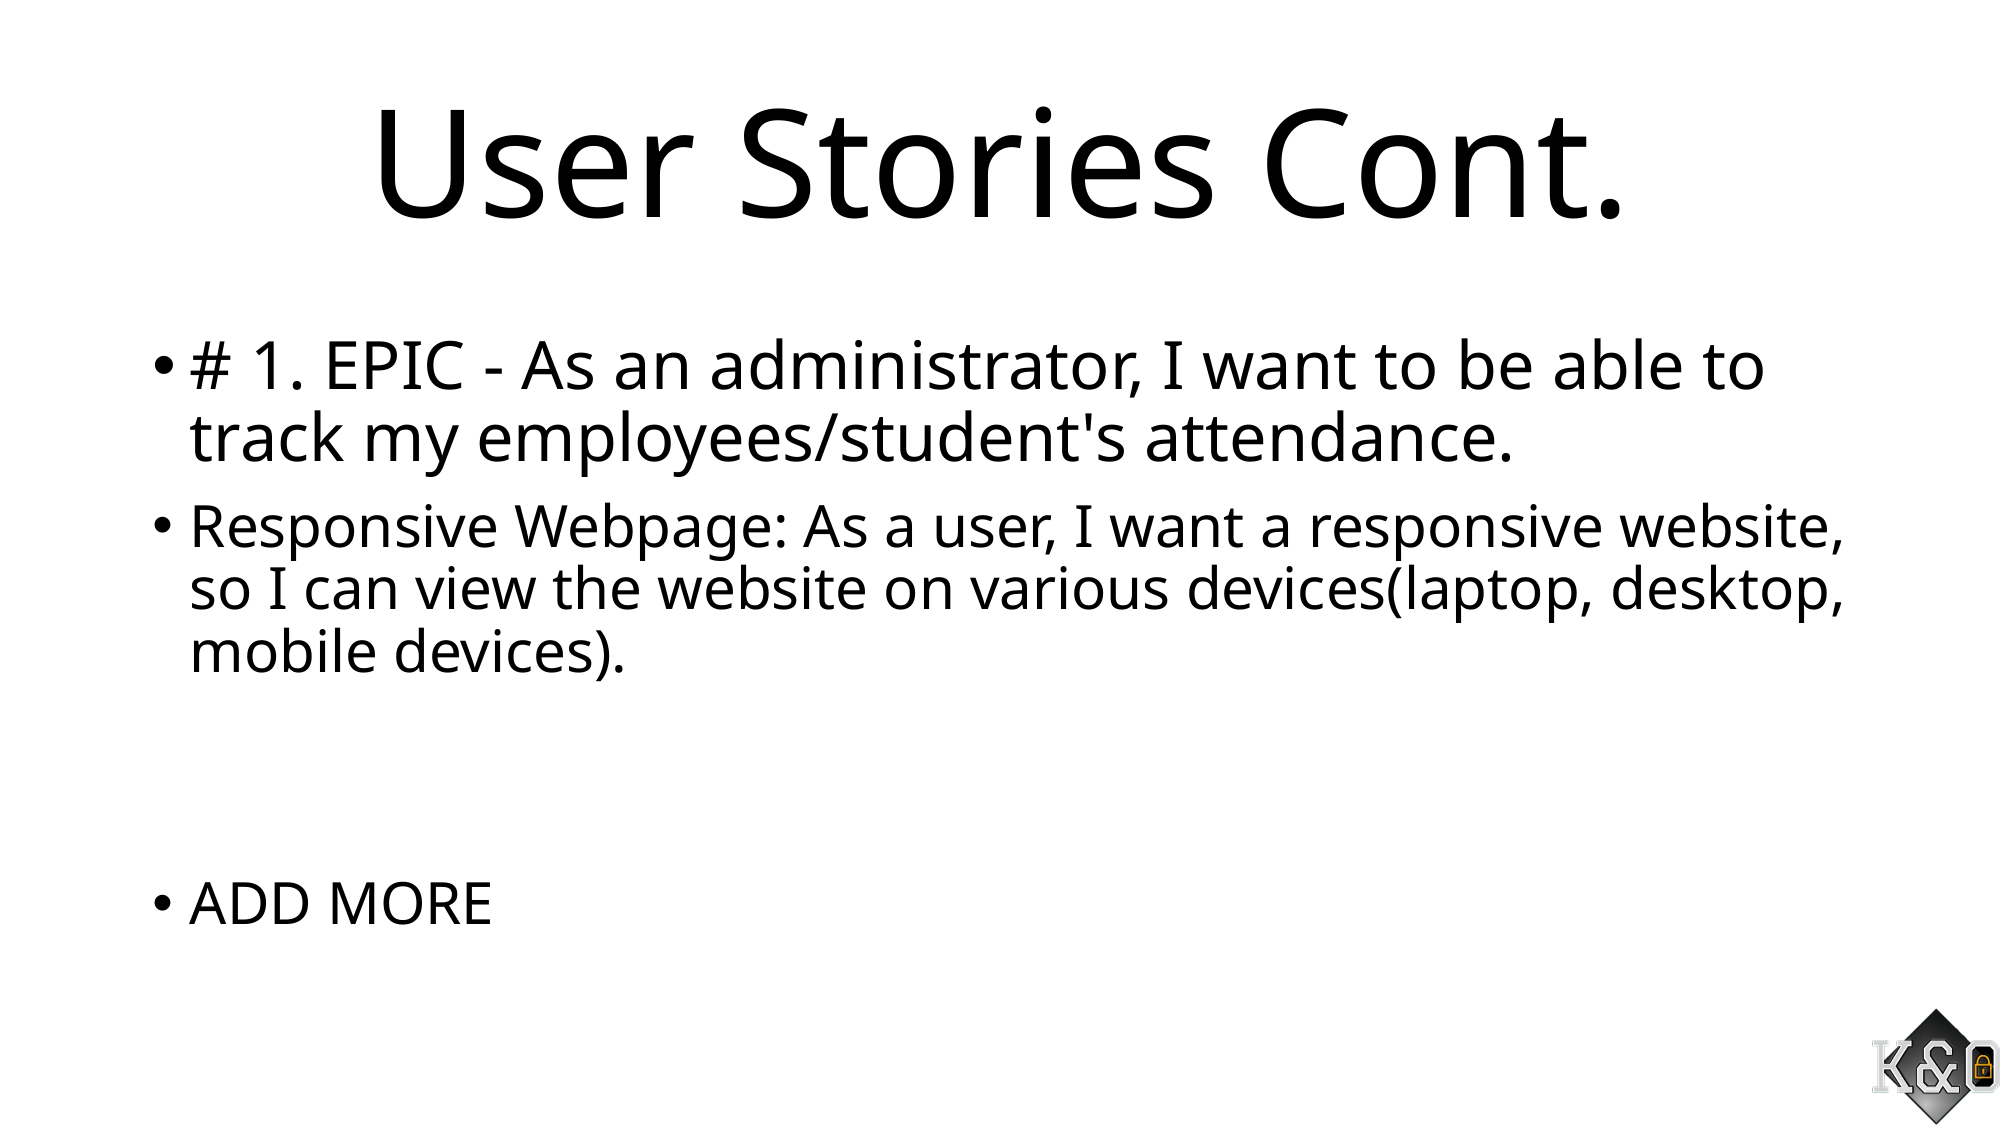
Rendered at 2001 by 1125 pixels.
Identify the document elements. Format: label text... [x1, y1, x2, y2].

picture [1872, 1008, 2000, 1125]
list # 1. EPIC - As an administrator, I want to be able to track my employees/student's attendance. Responsive Webpage: As a user, I want a responsive website, so I can view the website on various devices(laptop, desktop, mobile devices). ADD MORE [137, 233, 1863, 1014]
title User Stories Cont. [137, 59, 1863, 233]
